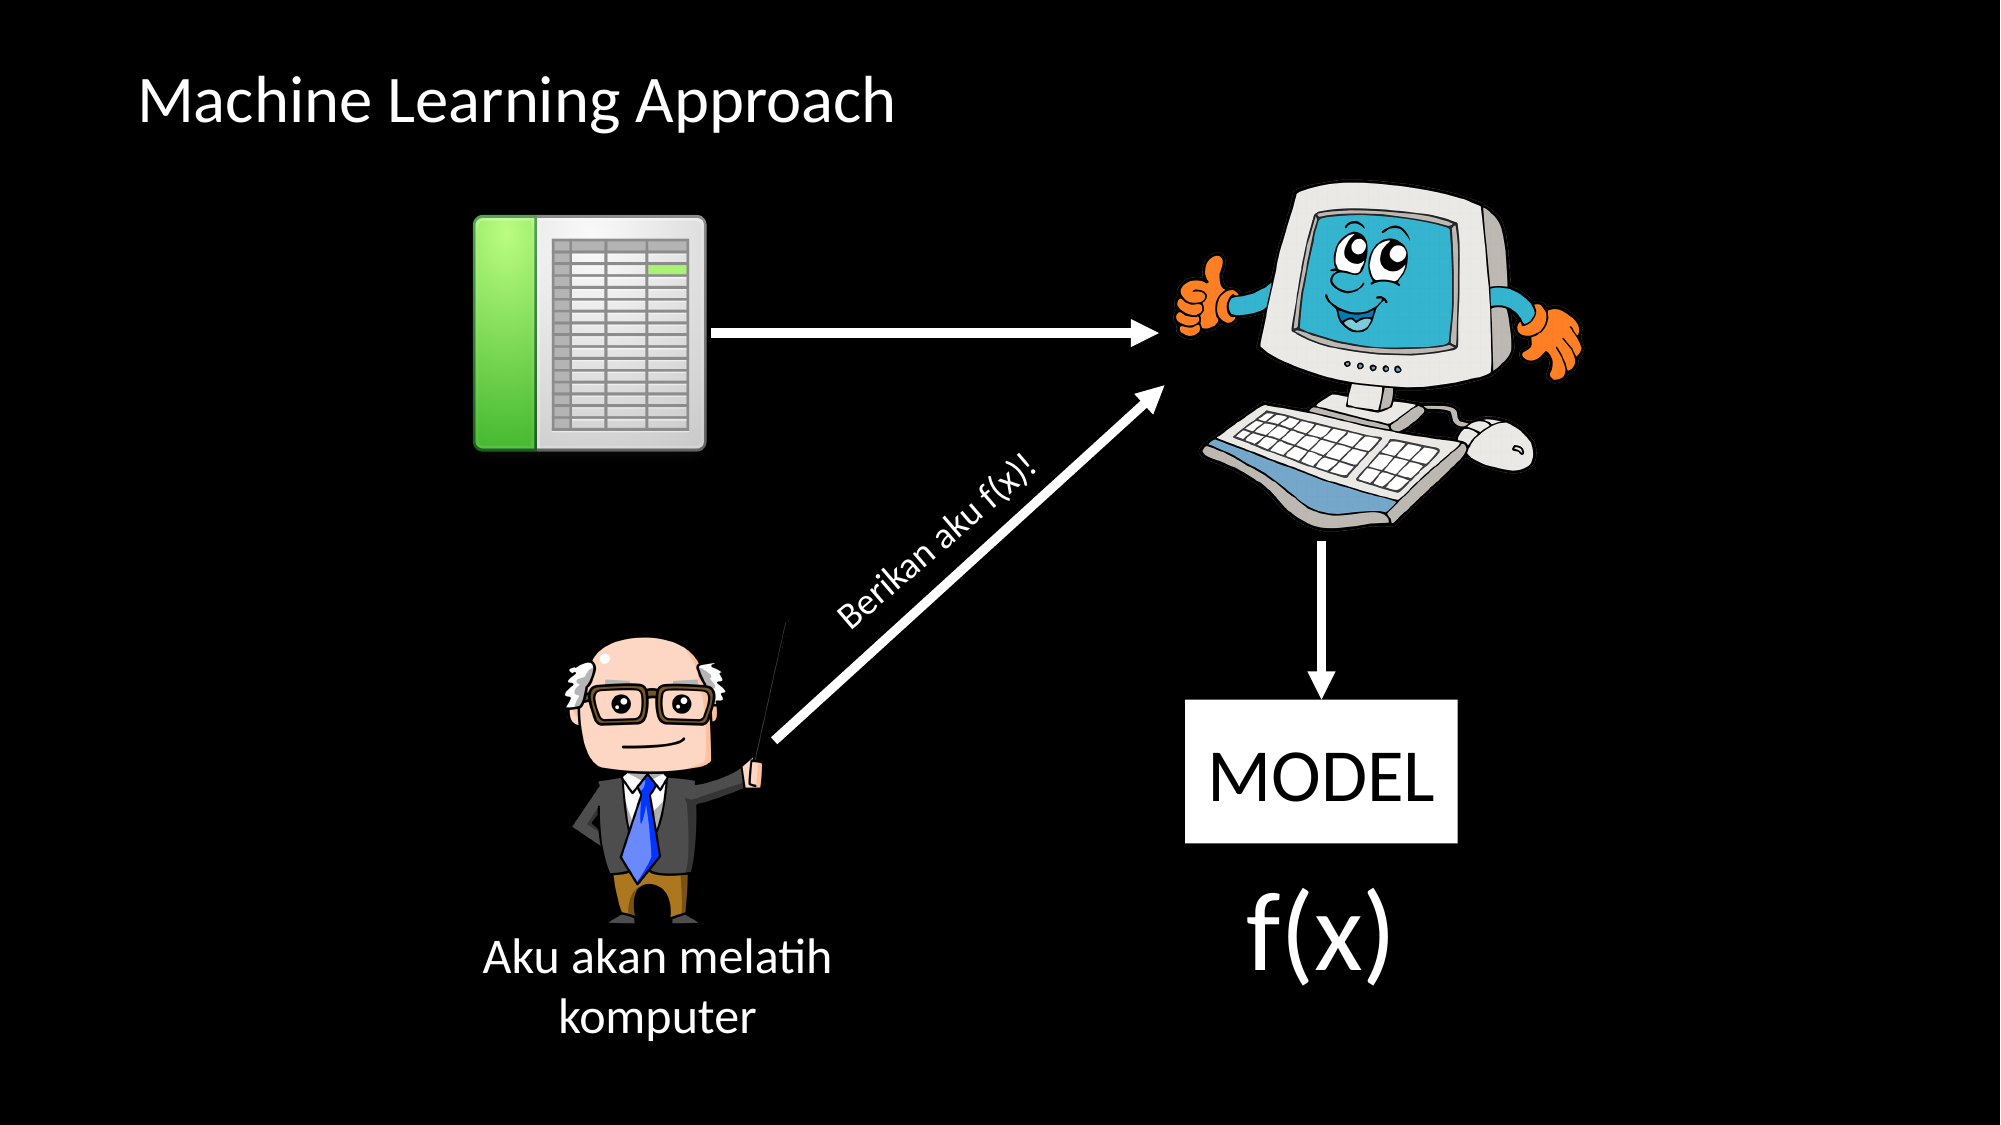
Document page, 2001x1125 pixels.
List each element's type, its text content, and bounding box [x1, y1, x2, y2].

text_box Aku akan melatih komputer [395, 915, 920, 1051]
picture [1164, 169, 1593, 541]
text_box f(x) [1204, 850, 1439, 1001]
text_box MODEL [1184, 699, 1459, 844]
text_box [774, 385, 1165, 741]
picture [557, 606, 805, 937]
picture [449, 191, 730, 475]
text_box Machine Learning Approach [13, 48, 1022, 144]
